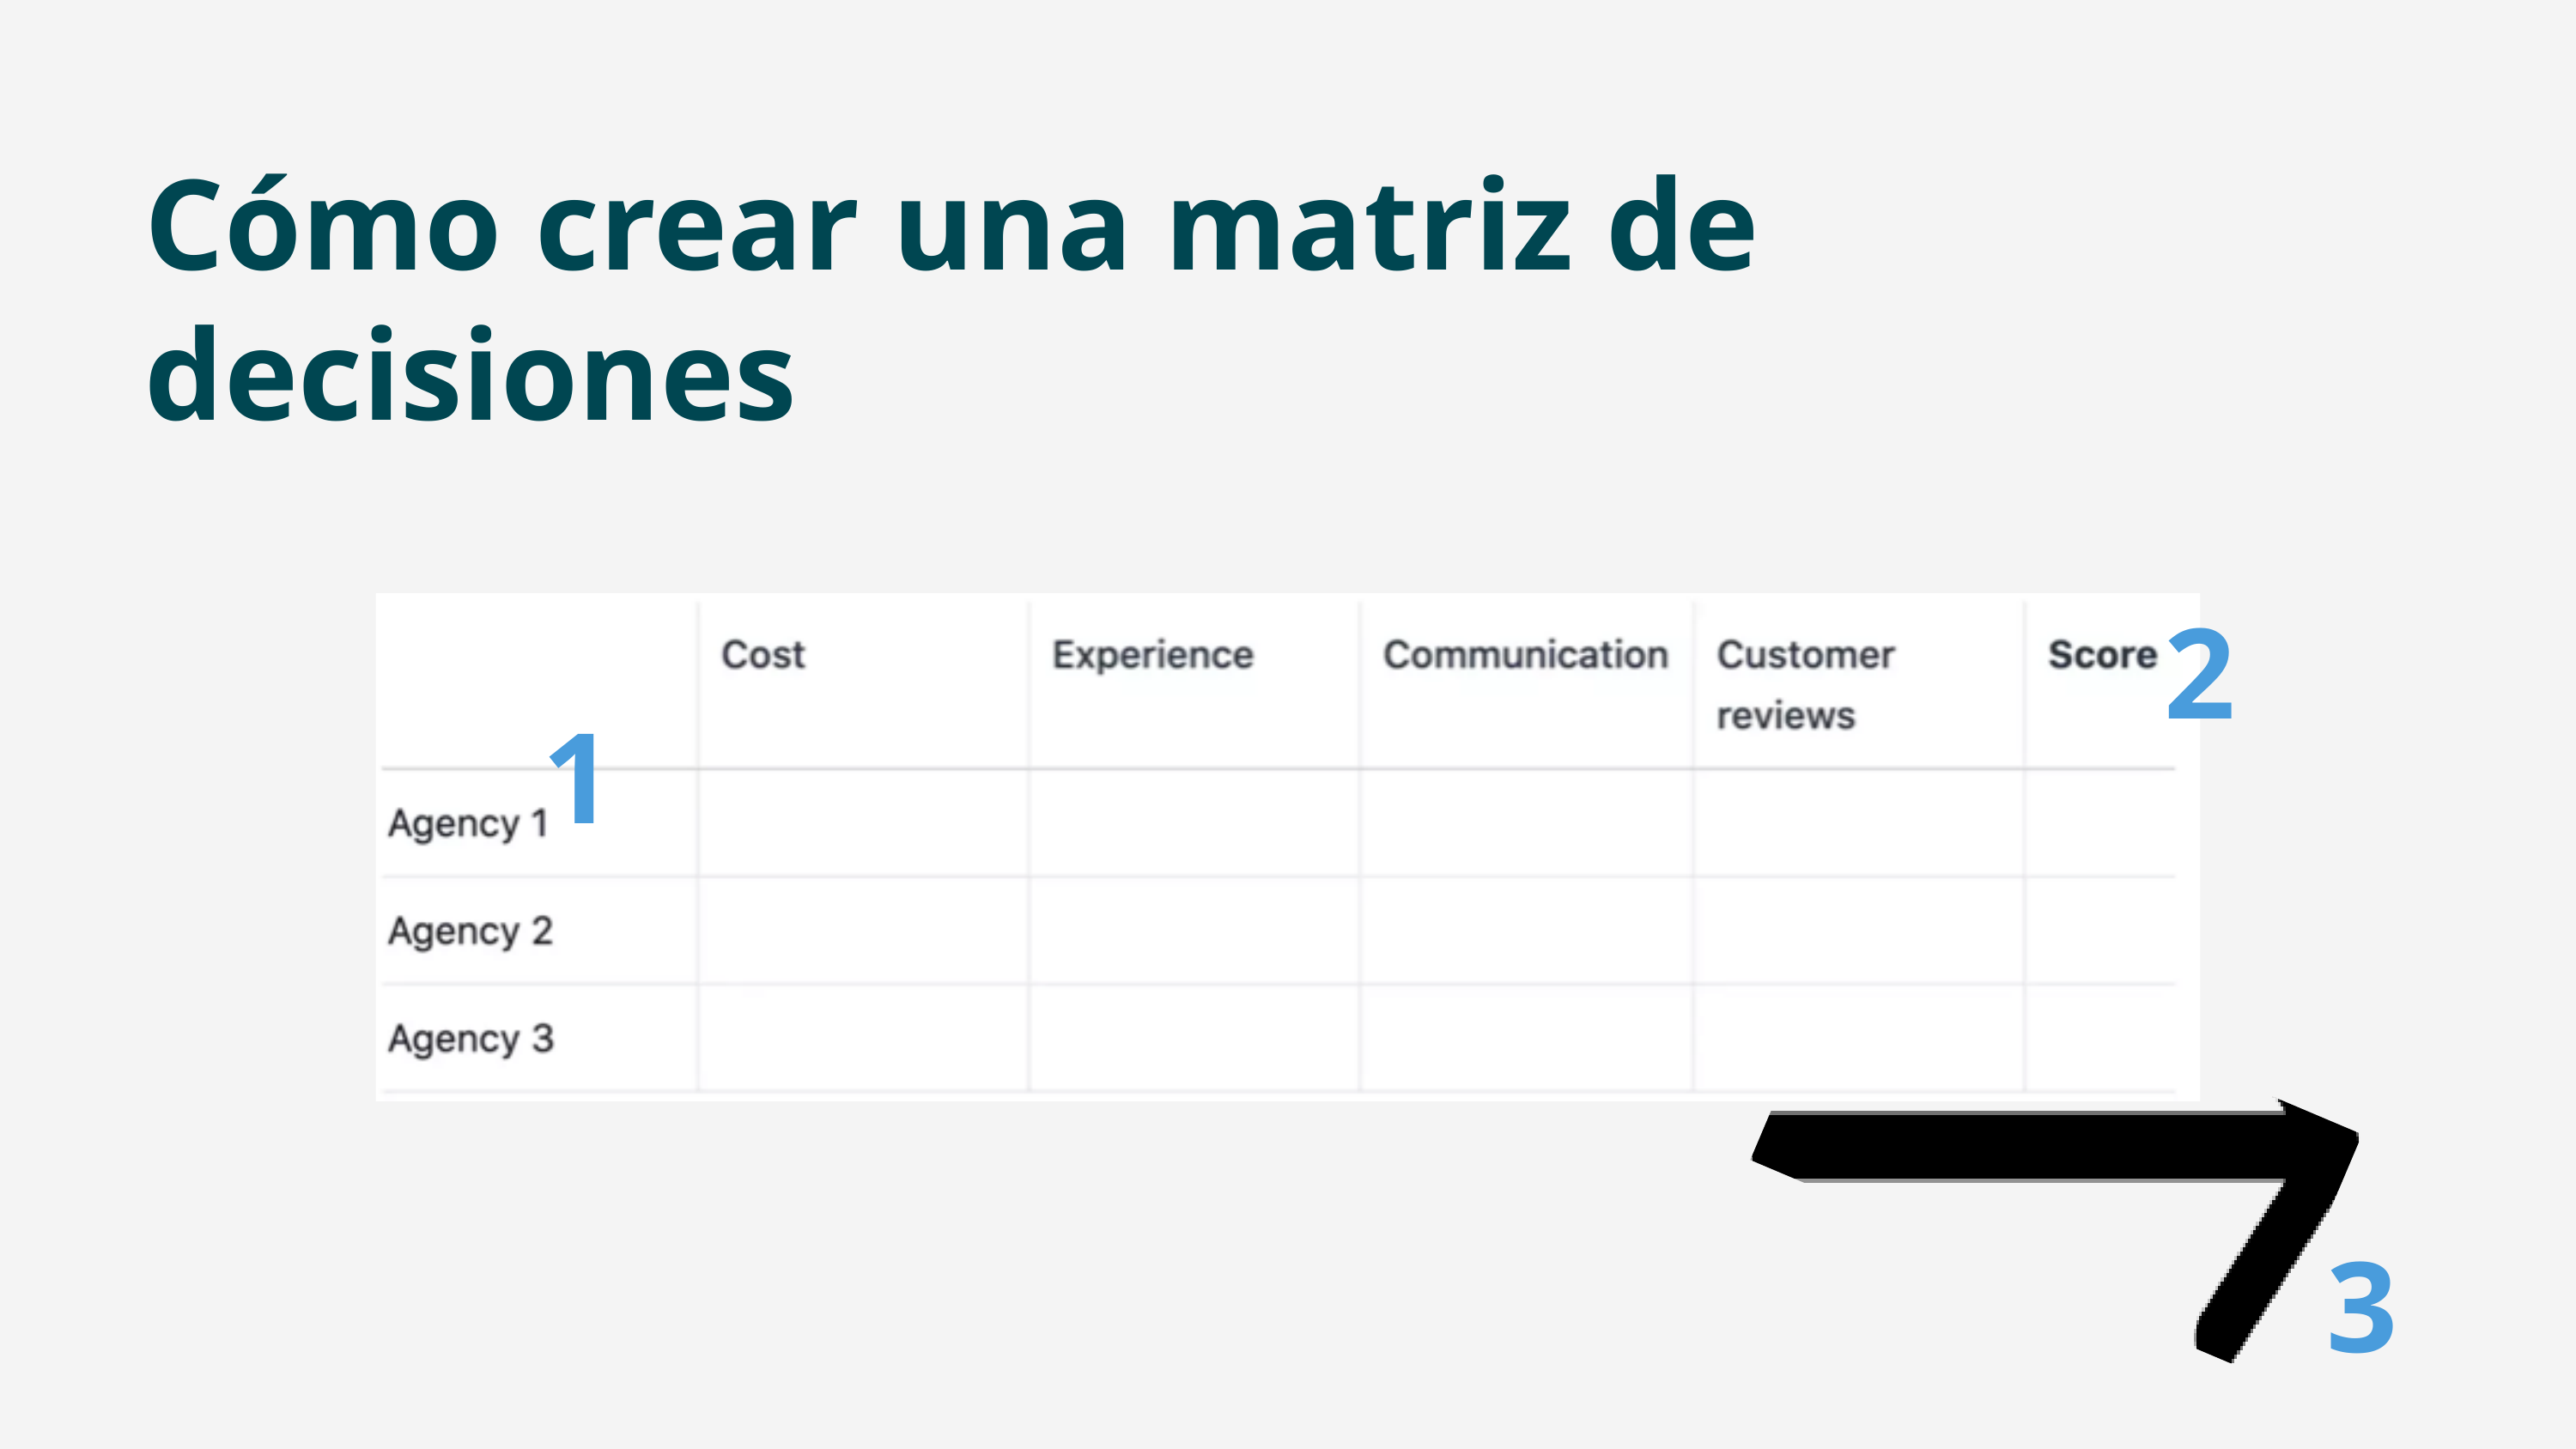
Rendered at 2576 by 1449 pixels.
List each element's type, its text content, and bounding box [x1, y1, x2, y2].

text_box [1750, 919, 2362, 1376]
text_box 2 [2124, 593, 2275, 744]
text_box Cómo crear una matriz de decisiones [144, 144, 2432, 446]
text_box [375, 593, 2201, 1101]
text_box 3 [2287, 1227, 2438, 1378]
text_box 1 [502, 698, 653, 849]
